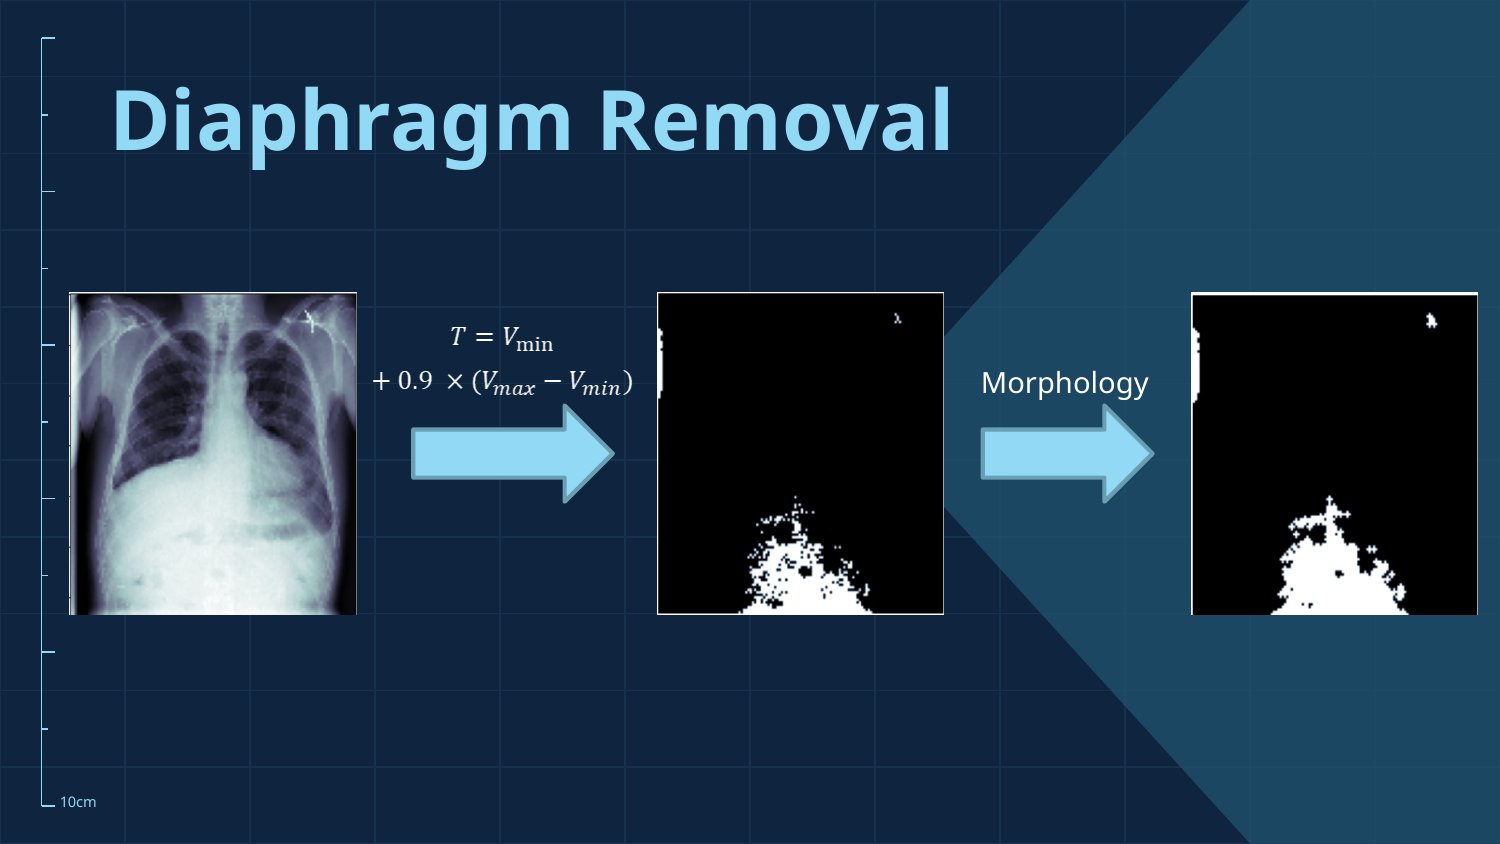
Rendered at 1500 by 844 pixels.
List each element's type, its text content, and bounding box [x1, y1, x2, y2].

picture [657, 292, 945, 615]
picture [1191, 292, 1479, 615]
picture [69, 292, 357, 615]
text_box Morphology [965, 356, 1182, 407]
text_box [982, 407, 1153, 502]
title Diaphragm Removal [94, 66, 1359, 161]
text_box [361, 305, 652, 408]
text_box [413, 408, 613, 502]
